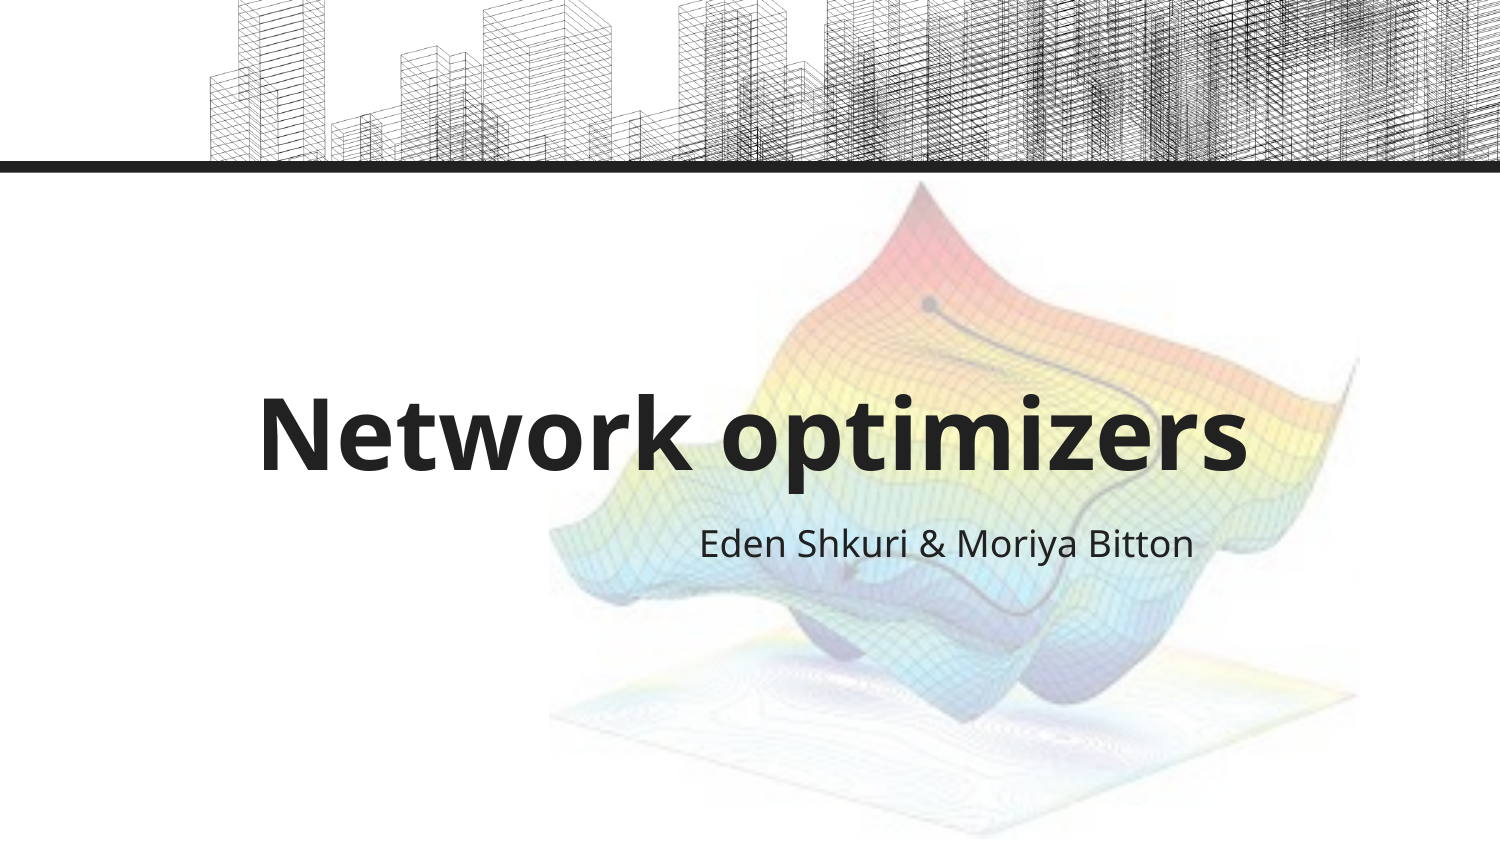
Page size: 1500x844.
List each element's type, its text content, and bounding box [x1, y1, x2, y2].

picture [0, 0, 1500, 161]
picture [548, 180, 1360, 839]
title Network optimizers [240, 338, 543, 506]
